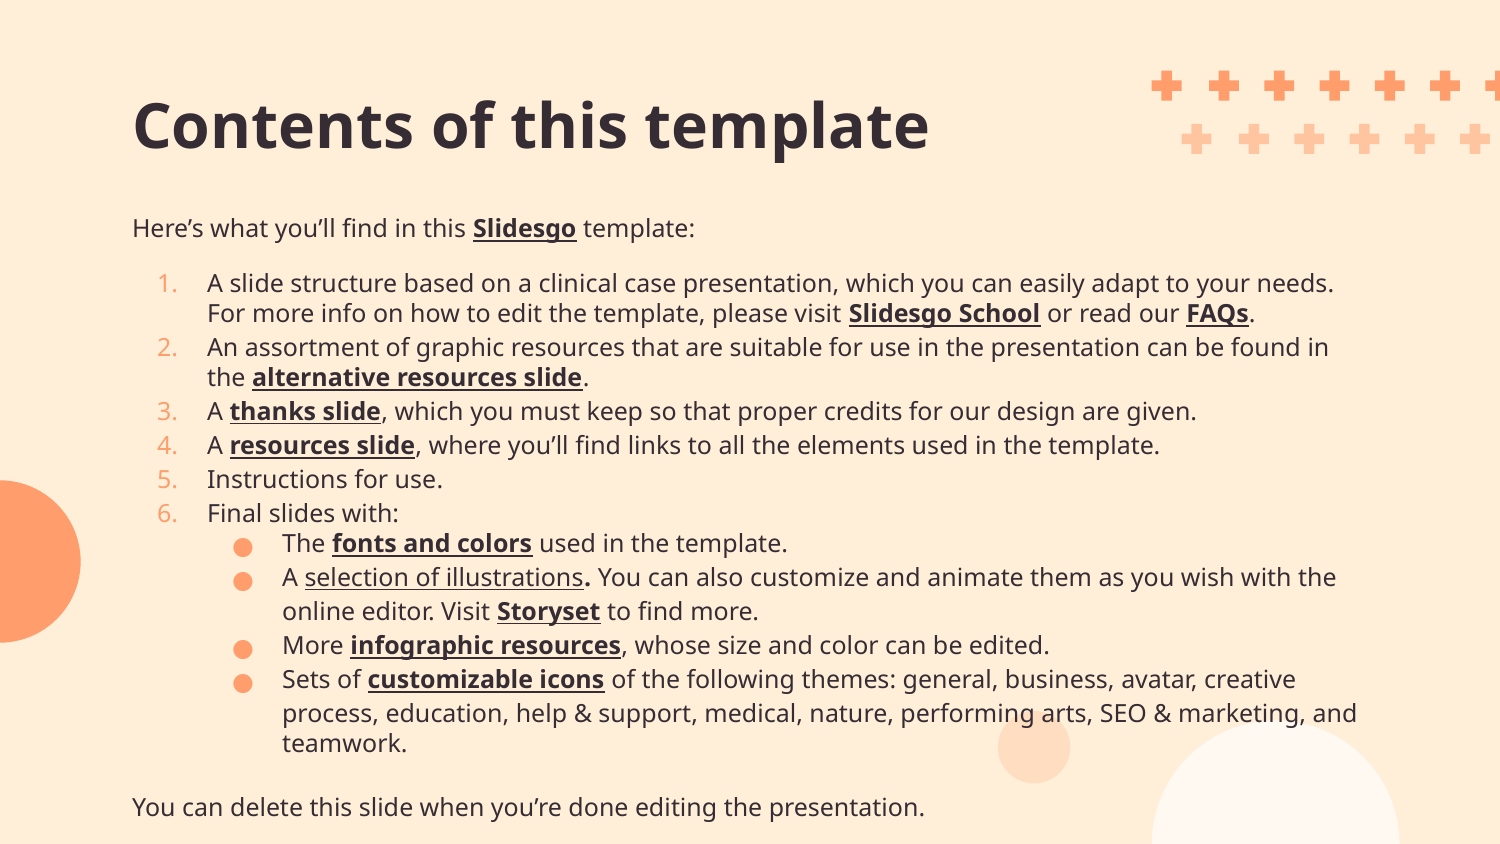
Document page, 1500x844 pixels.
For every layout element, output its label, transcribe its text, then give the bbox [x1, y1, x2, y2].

title Contents of this template [117, 70, 1383, 148]
subtitle Here’s what you’ll find in this Slidesgo template: A slide structure based on a clinical case presentation, which you can easily adapt to your needs. For more info on how to edit the template, please visit Slidesgo School or read our FAQs. An assortment of graphic resources that are suitable for use in the presentation can be found in the alternative resources slide. A thanks slide, which you must keep so that proper credits for our design are given. A resources slide, where you’ll find links to all the elements used in the template. Instructions for use. Final slides with: The fonts and colors used in the template. A selection of illustrations. You can also customize and animate them as you wish with the online editor. Visit Storyset to find more. More infographic resources, whose size and color can be edited. Sets of customizable icons of the following themes: general, business, avatar, creative process, education, help & support, medical, nature, performing arts, SEO & marketing, and teamwork. You can delete this slide when you’re done editing the presentation. [117, 197, 1383, 756]
